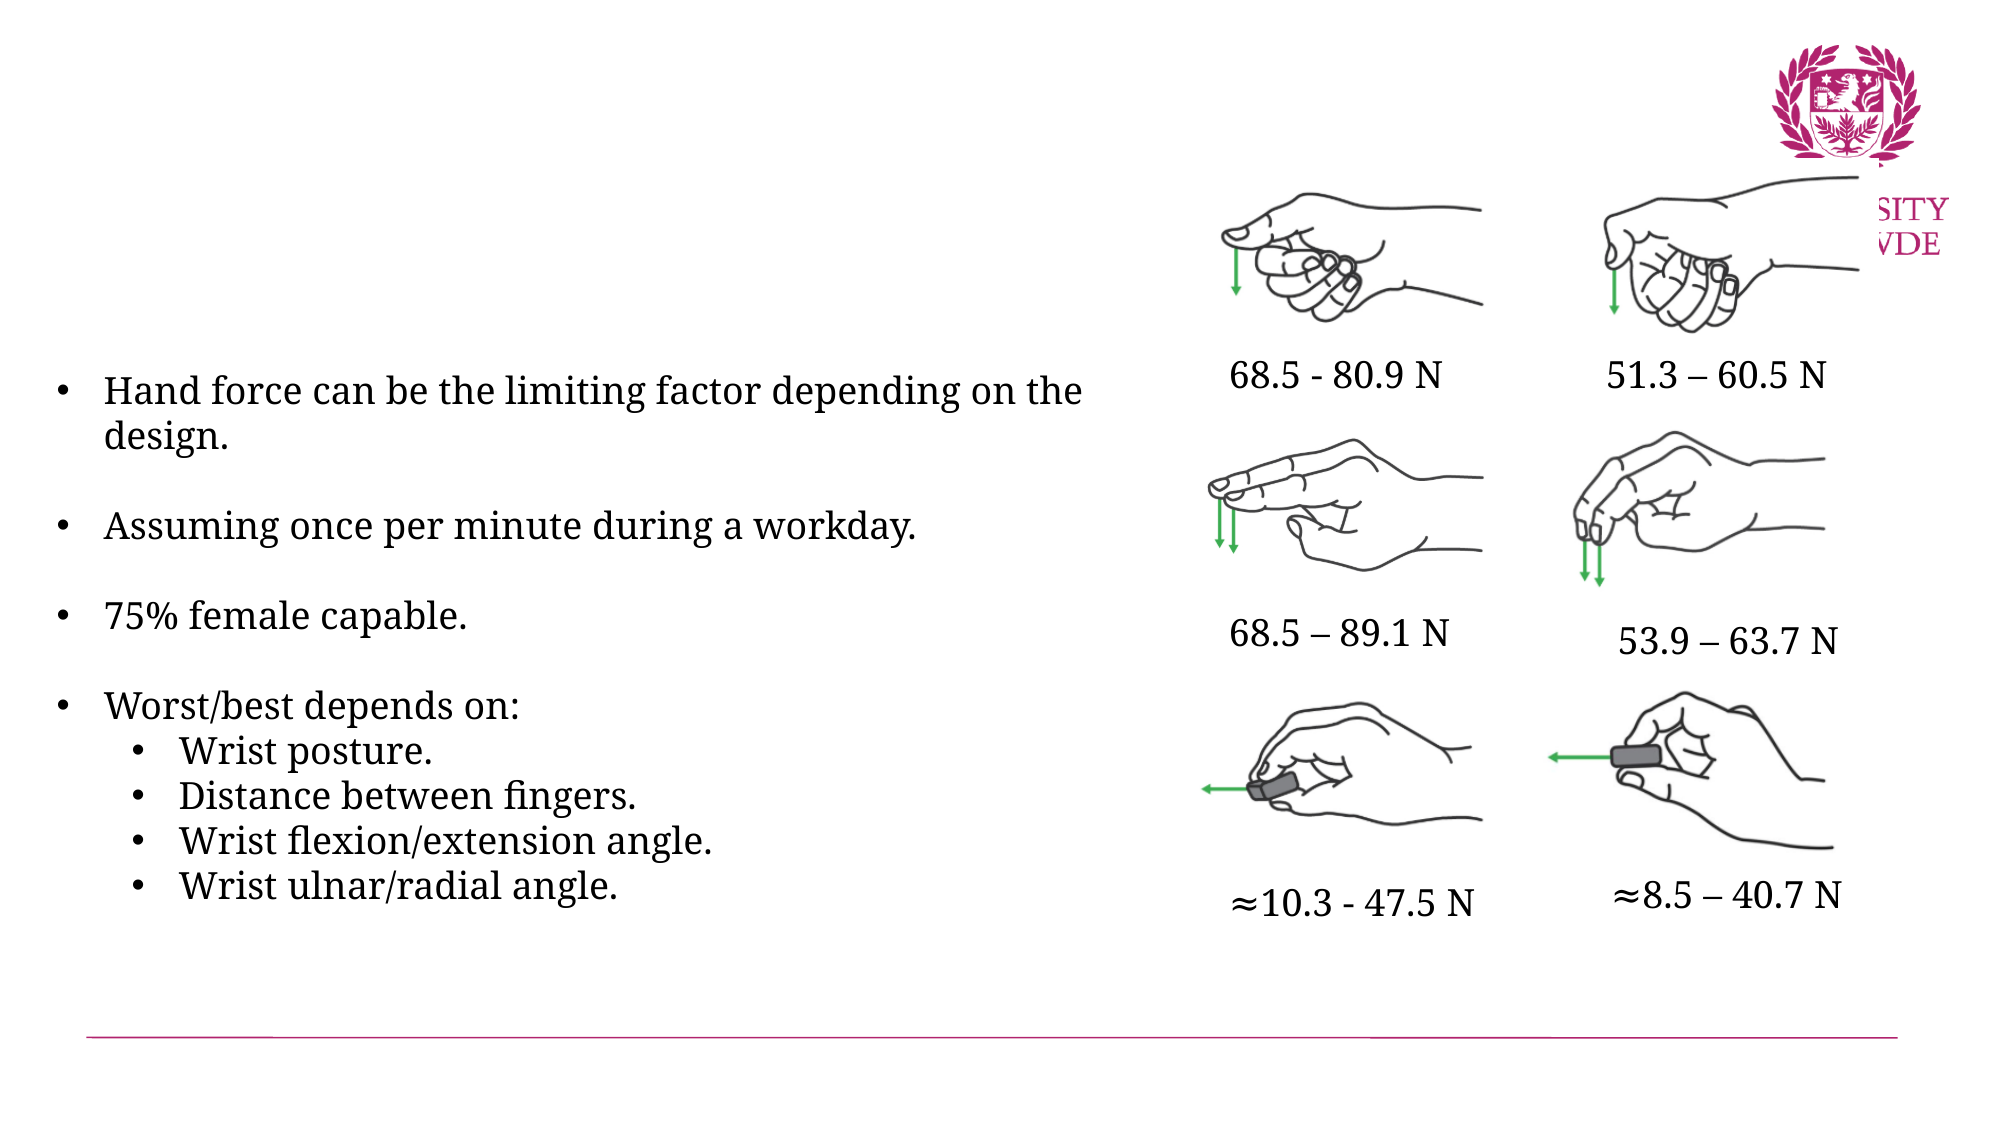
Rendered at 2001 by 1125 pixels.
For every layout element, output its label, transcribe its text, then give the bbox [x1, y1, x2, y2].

text_box 53.9 – 63.7 N [1603, 609, 1868, 670]
text_box ≈10.3 - 47.5 N [1214, 871, 1497, 932]
picture [1189, 674, 1510, 853]
picture [1536, 679, 1856, 873]
picture [1566, 414, 1856, 601]
text_box 68.5 – 89.1 N [1214, 601, 1479, 662]
picture [1214, 158, 1510, 360]
picture [1195, 414, 1498, 592]
text_box Hand force can be the limiting factor depending on the design. Assuming once per minute during a workday. 75% female capable. Worst/best depends on: Wrist posture. Distance between fingers. Wrist flexion/extension angle. Wrist ulnar/radial angle. [41, 359, 1167, 915]
text_box 51.3 – 60.5 N [1591, 351, 1856, 404]
picture [1591, 42, 1958, 344]
text_box ≈8.5 – 40.7 N [1596, 864, 1879, 924]
text_box 68.5 - 80.9 N [1214, 367, 1479, 404]
